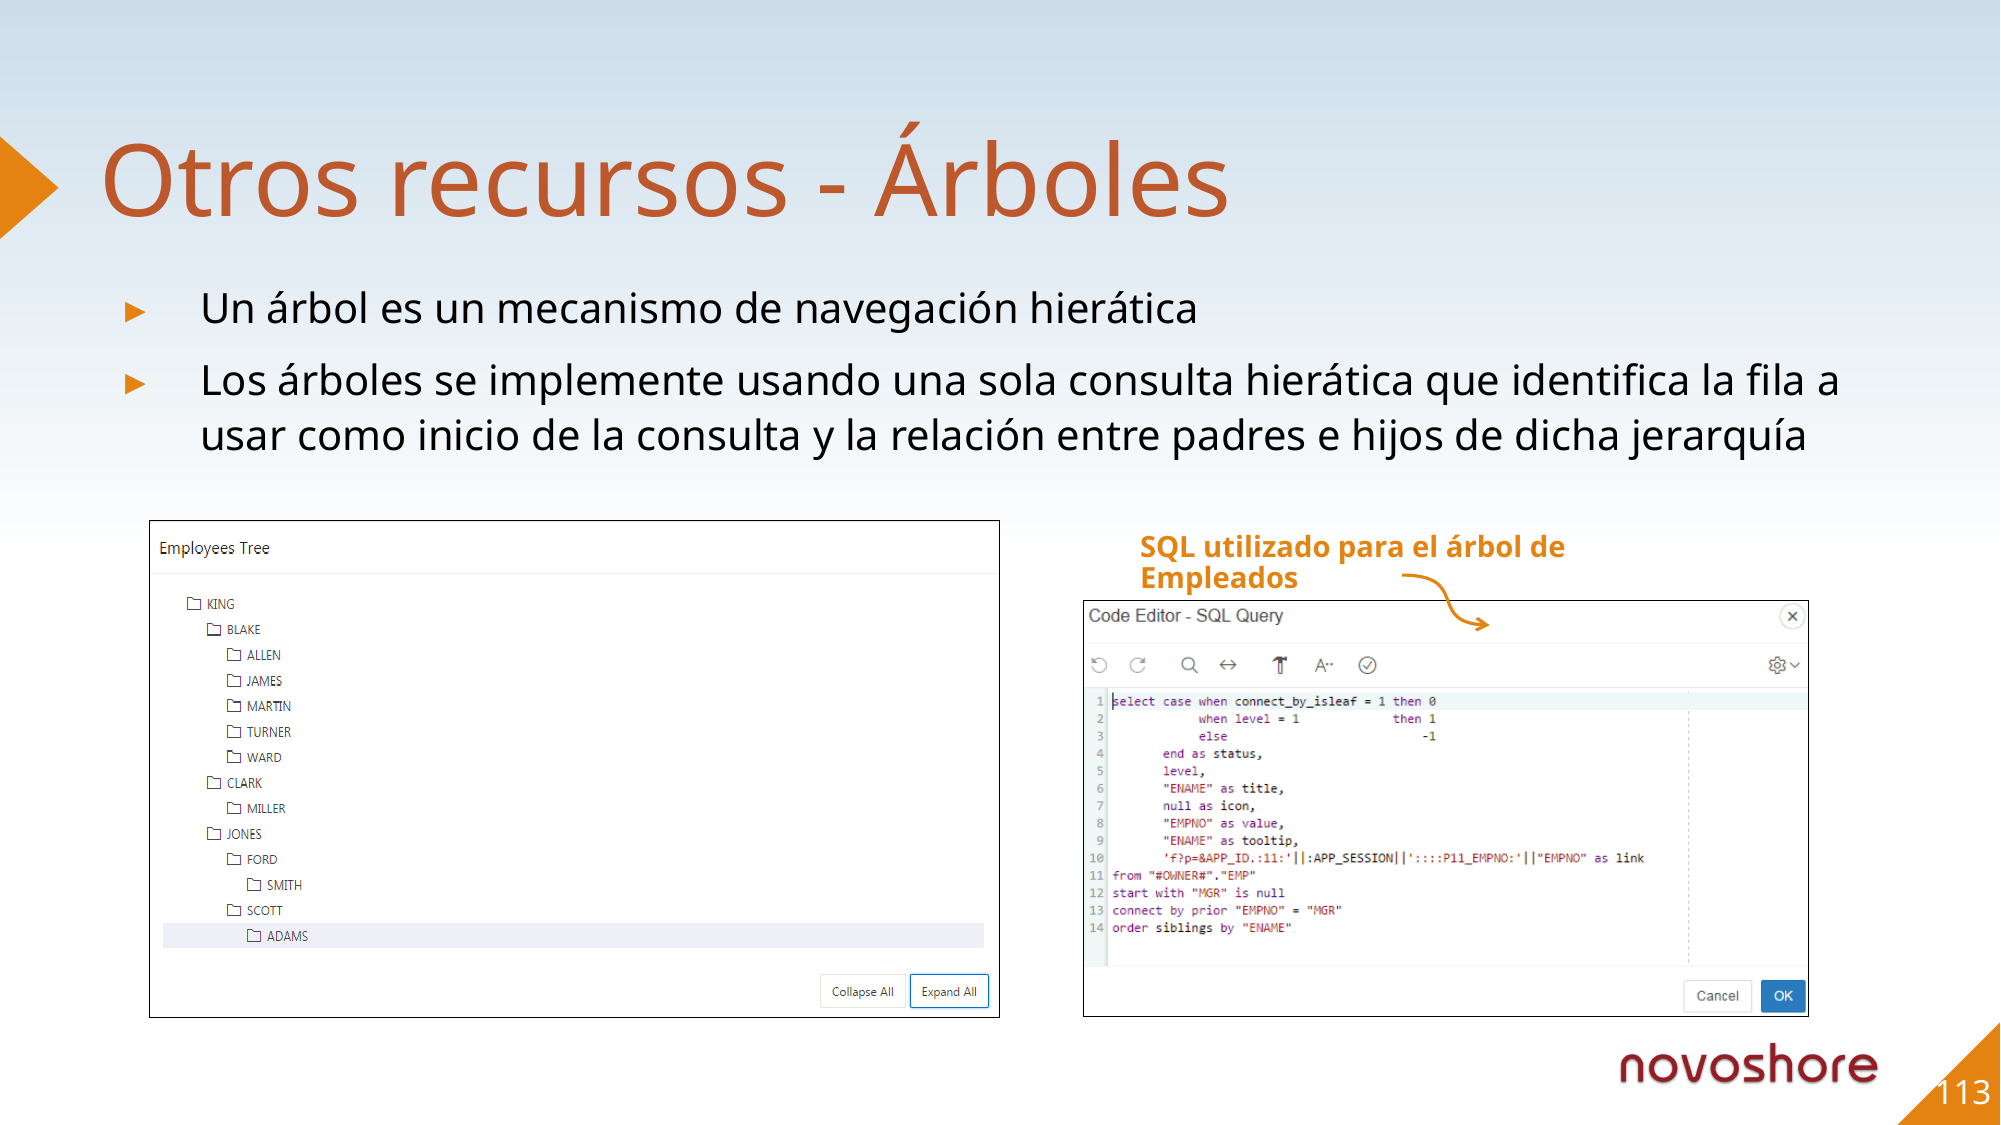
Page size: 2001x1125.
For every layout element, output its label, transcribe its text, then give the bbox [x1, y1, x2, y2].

text_box SQL utilizado para el árbol de Empleados [1125, 524, 1740, 598]
slide_number 113 [1891, 1014, 1992, 1117]
picture [1083, 599, 1809, 1018]
title Otros recursos - Árboles [99, 113, 1896, 262]
list Un árbol es un mecanismo de navegación hierática Los árboles se implemente usando una sola consulta hierática que identifica la fila a usar como inicio de la consulta y la relación entre padres e hijos de dicha jerarquía [99, 277, 1896, 500]
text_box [1401, 574, 1490, 626]
picture [1617, 1034, 1881, 1097]
picture [149, 520, 1001, 1018]
